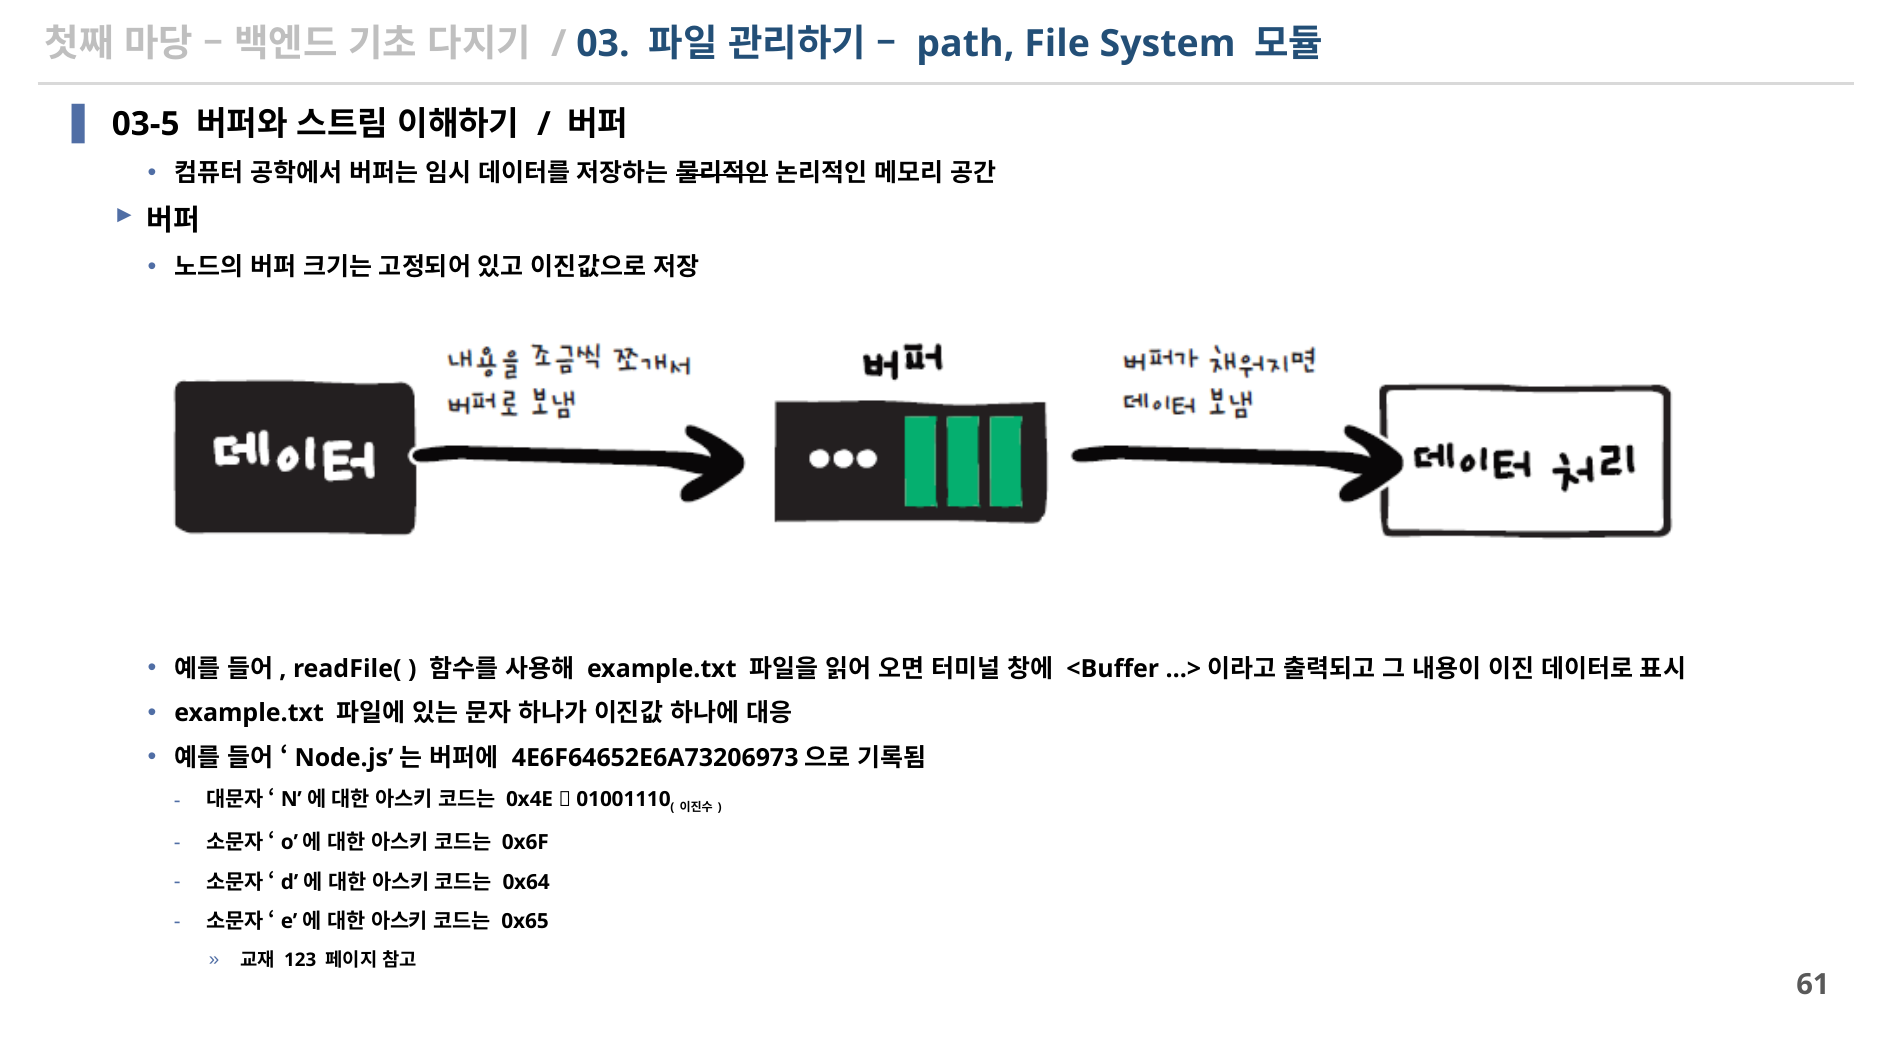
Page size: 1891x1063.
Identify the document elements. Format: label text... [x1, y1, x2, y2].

picture [155, 295, 1683, 557]
slide_number 61 [1703, 956, 1845, 1014]
list 03-5 버퍼와 스트림 이해하기 / 버퍼 컴퓨터 공학에서 버퍼는 임시 데이터를 저장하는 물리적인 논리적인 메모리 공간 버퍼 노드의 버퍼 크기는 고정되어 있고 이진값으로 저장 예를 들어, readFile( ) 함수를 사용해 example.txt 파일을 읽어 오면 터미널 창에 <Buffer …>이라고 출력되고 그 내용이 이진 데이터로 표시 example.txt 파일에 있는 문자 하나가 이진값 하나에 대응 예를 들어 ‘Node.js’는 버퍼에 4E6F64652E6A73206973으로 기록됨 대문자 ‘N’에 대한 아스키 코드는 0x4E  01001110(이진수) 소문자 ‘o’에 대한 아스키 코드는 0x6F 소문자 ‘d’에 대한 아스키 코드는 0x64 소문자 ‘e’에 대한 아스키 코드는 0x65 교재 123 페이지 참고 [43, 94, 1823, 506]
title 첫째 마당 – 백엔드 기초 다지기 / 03. 파일 관리하기 – path, File System 모듈 [29, 11, 1809, 73]
